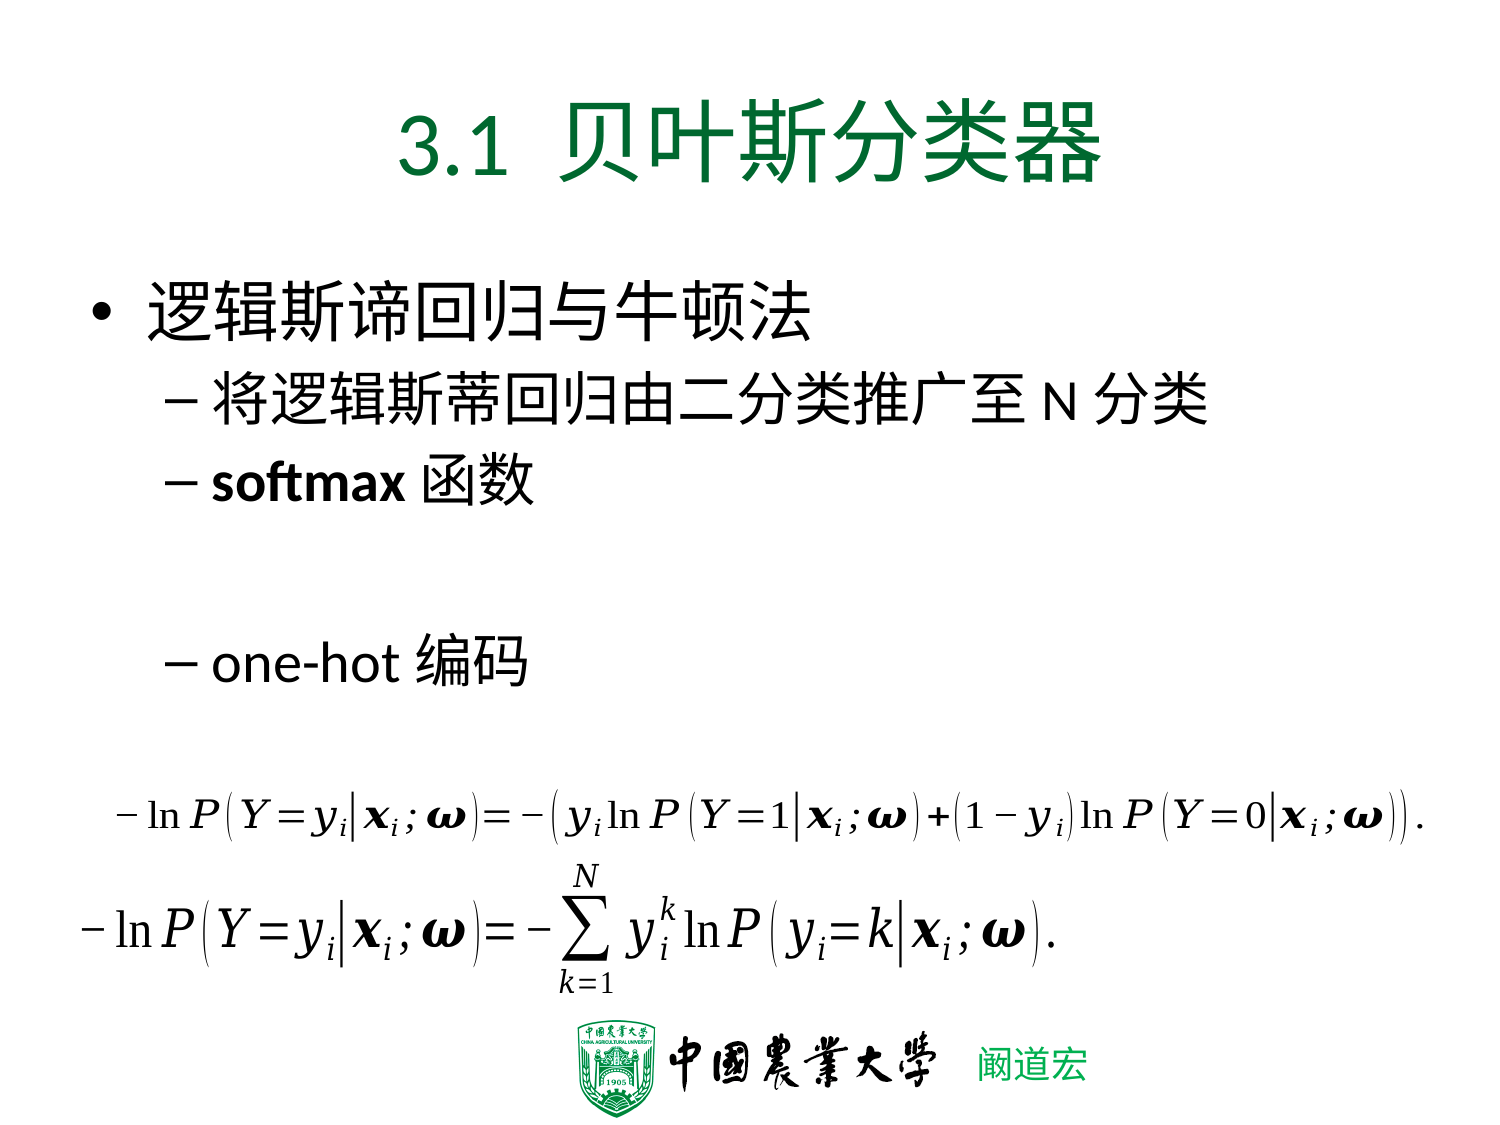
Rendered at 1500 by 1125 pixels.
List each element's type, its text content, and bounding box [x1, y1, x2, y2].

title 3.1 贝叶斯分类器 [75, 45, 1425, 233]
picture [573, 1016, 939, 1119]
list 逻辑斯谛回归与牛顿法 将逻辑斯蒂回归由二分类推广至N分类 softmax函数 one-hot编码 [75, 262, 1425, 1005]
